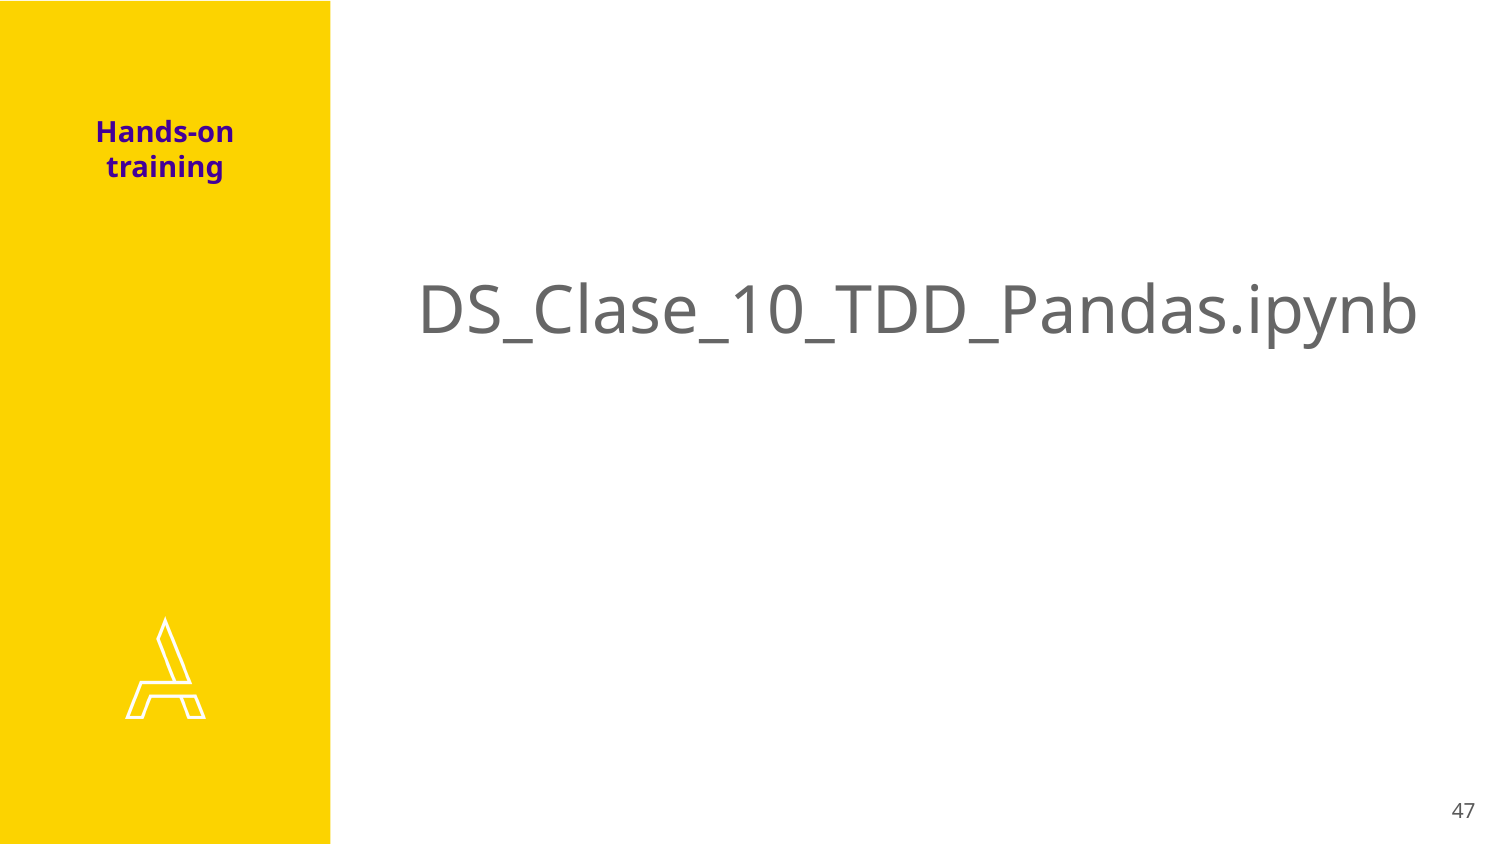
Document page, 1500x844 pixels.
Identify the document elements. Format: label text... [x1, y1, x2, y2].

picture [124, 616, 206, 719]
text_box DS_Clase_10_TDD_Pandas.ipynb [344, 251, 1495, 544]
slide_number ‹#› [1400, 779, 1491, 844]
text_box Hands-on training [31, 97, 300, 375]
text_box [0, 0, 331, 844]
